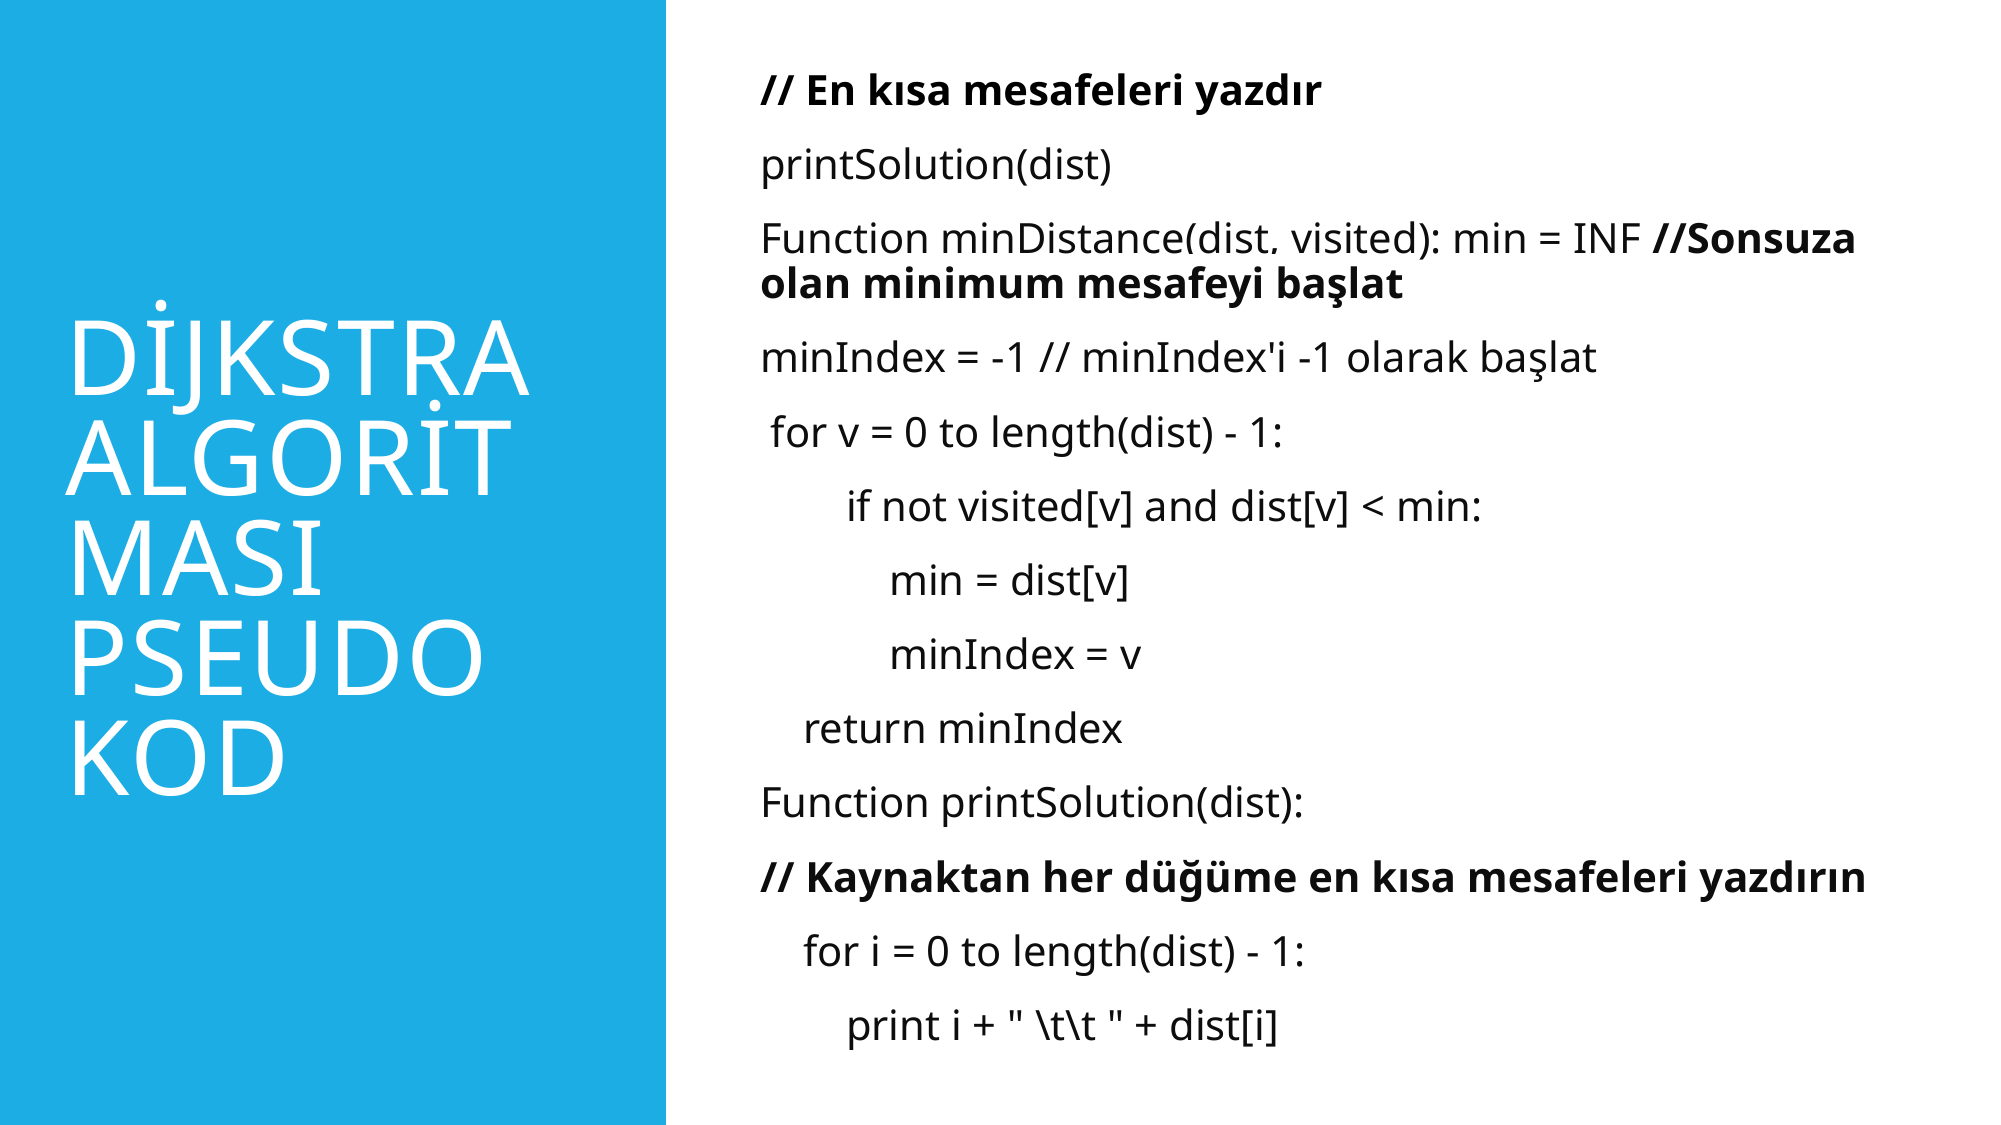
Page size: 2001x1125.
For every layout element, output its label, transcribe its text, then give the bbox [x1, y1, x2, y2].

title DİJKSTRA ALGORİTMASI pseudo kod [50, 104, 614, 1026]
list // En kısa mesafeleri yazdır printSolution(dist) Function minDistance(dist, visited): min = INF //Sonsuza olan minimum mesafeyi başlat minIndex = -1 // minIndex'i -1 olarak başlat for v = 0 to length(dist) - 1: if not visited[v] and dist[v] < min: min = dist[v] minIndex = v return minIndex Function printSolution(dist): // Kaynaktan her düğüme en kısa mesafeleri yazdırın for i = 0 to length(dist) - 1: print i + " \t\t " + dist[i] [737, 61, 1964, 720]
text_box [0, 0, 667, 1125]
